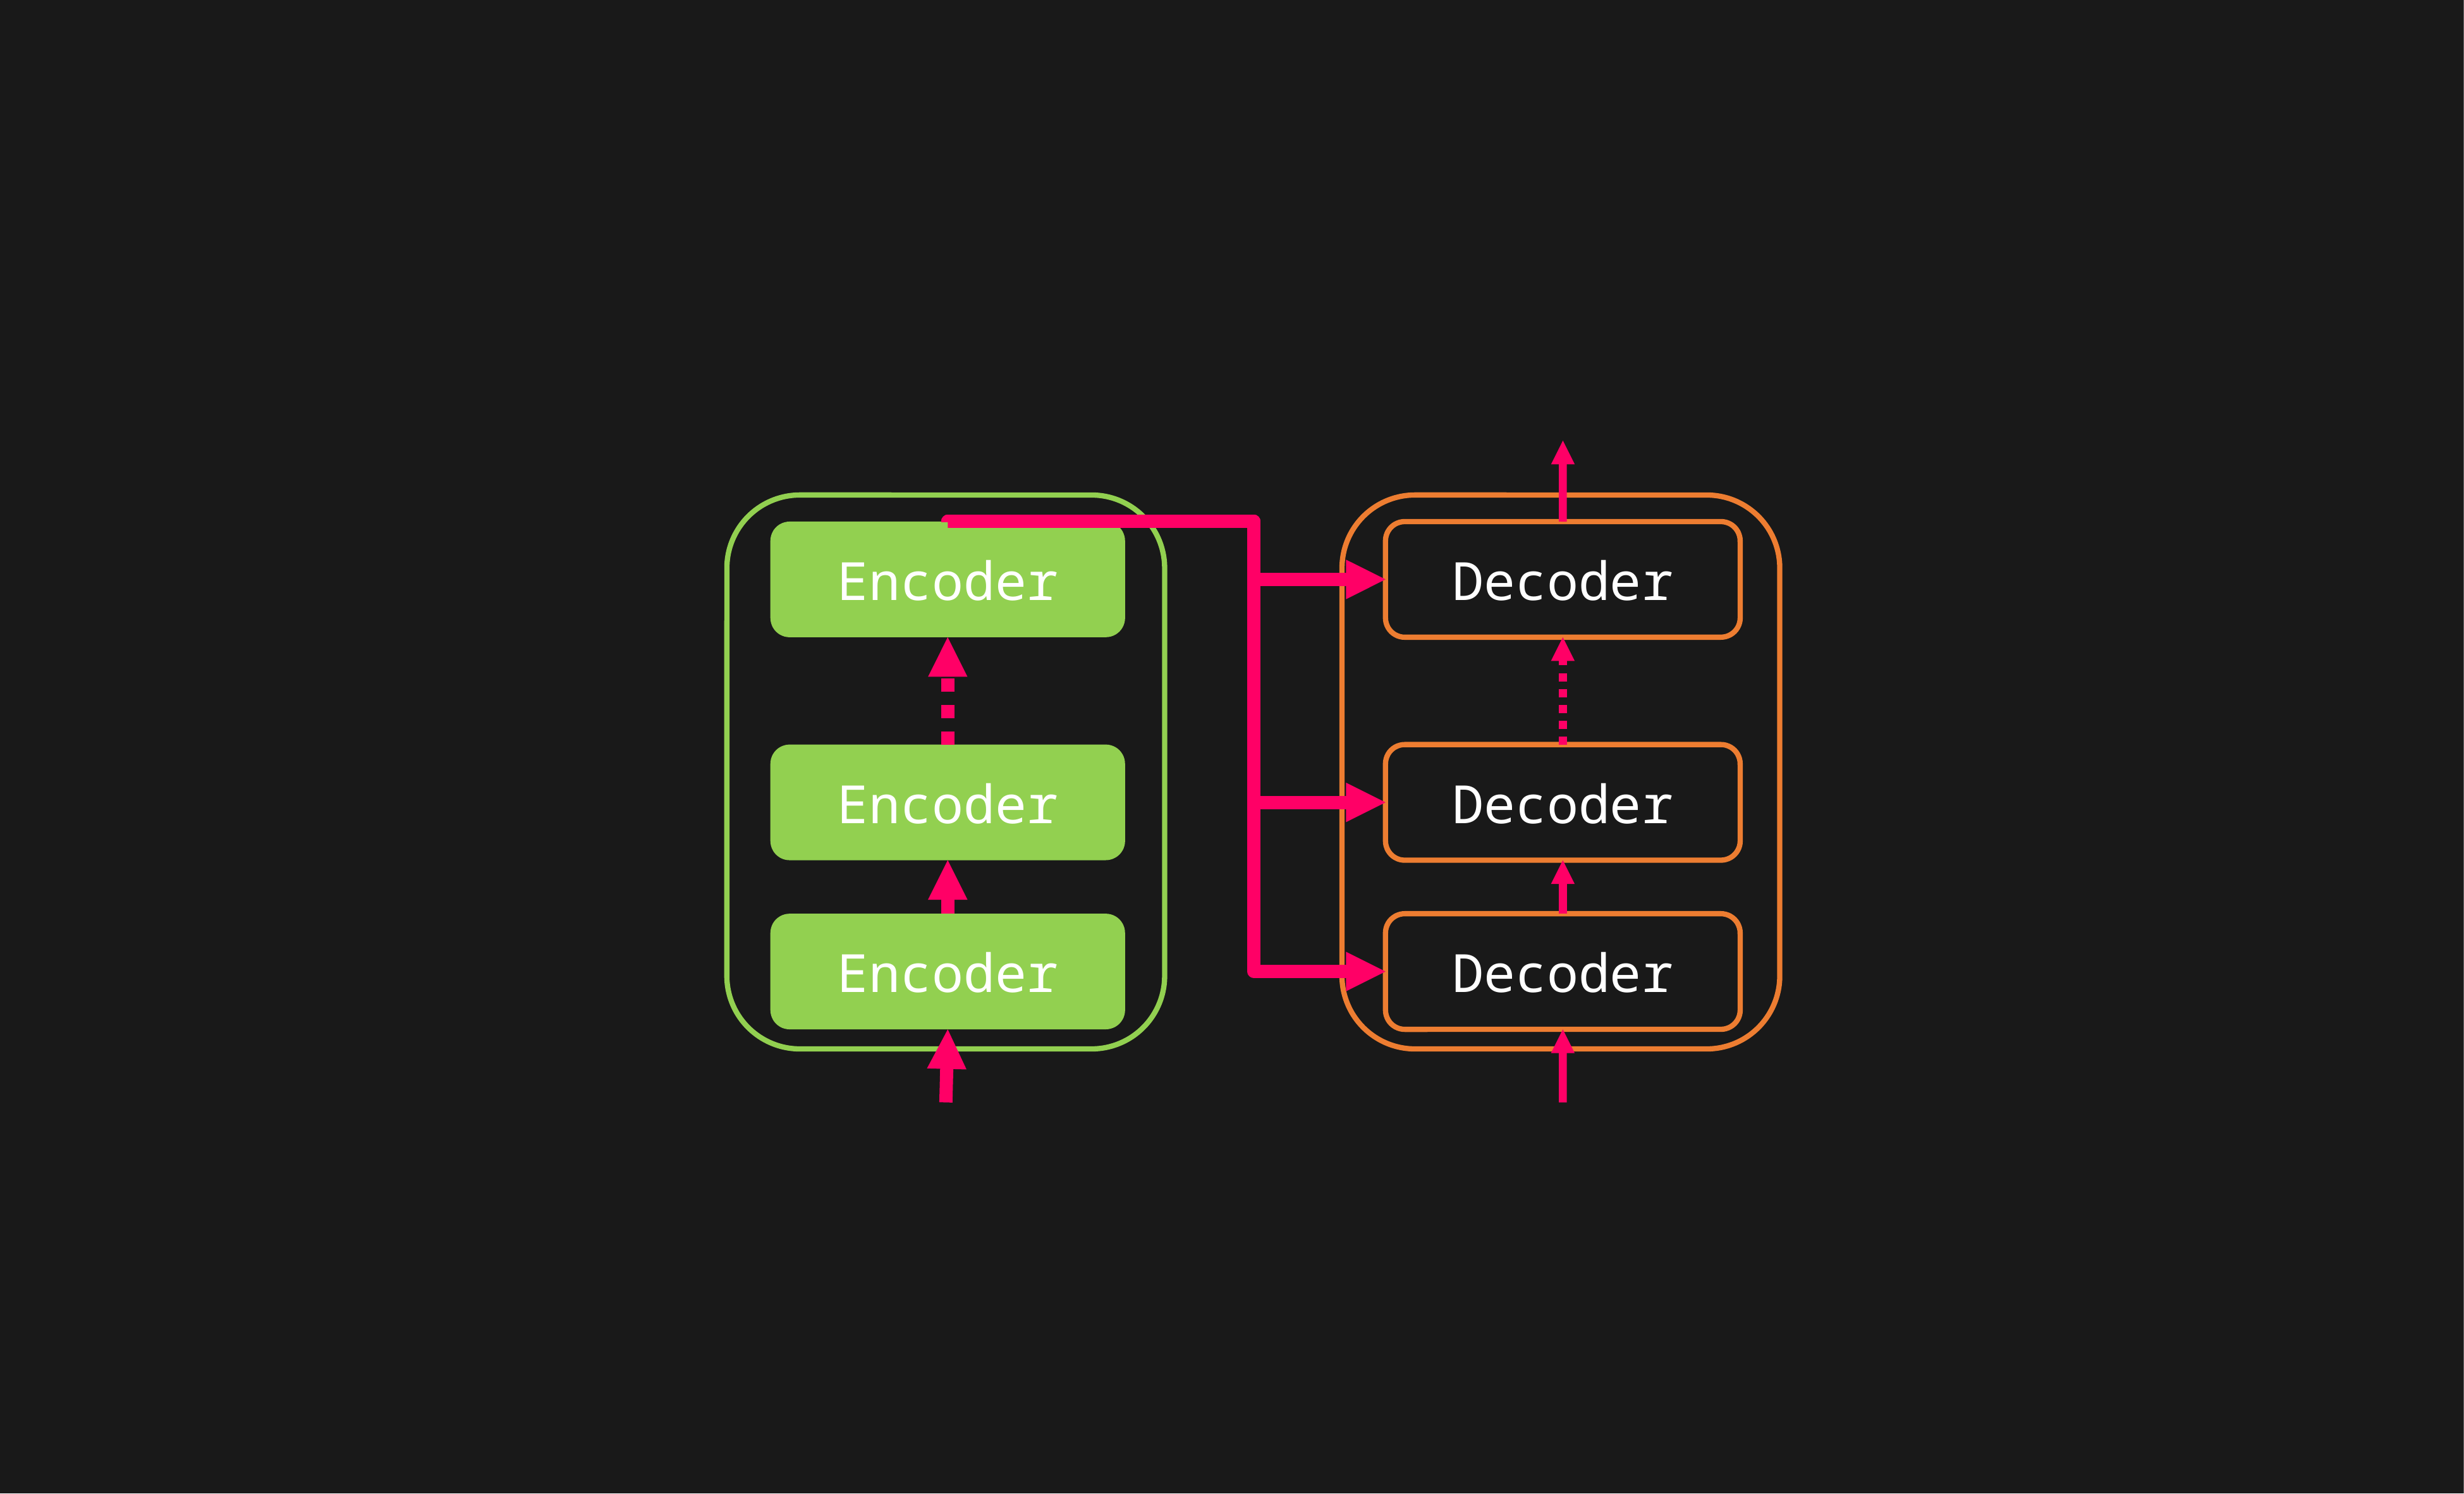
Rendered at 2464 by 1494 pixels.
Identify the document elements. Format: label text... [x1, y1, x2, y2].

text_box [1392, 634, 1563, 748]
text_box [946, 1029, 948, 1103]
text_box [726, 494, 1026, 1050]
text_box [1353, 494, 1559, 527]
text_box Encoder [769, 913, 1126, 1031]
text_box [1026, 443, 1307, 881]
text_box Decoder [1384, 913, 1741, 1031]
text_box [941, 527, 1392, 966]
text_box [1563, 494, 1781, 1050]
text_box Encoder [769, 744, 941, 861]
text_box Encoder [769, 520, 948, 638]
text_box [1137, 331, 1196, 769]
text_box Decoder [1390, 520, 1741, 638]
text_box [1392, 857, 1562, 917]
text_box Decoder [1392, 744, 1741, 861]
text_box [1376, 966, 1384, 970]
text_box [1341, 973, 1561, 1050]
text_box [949, 966, 1166, 1050]
